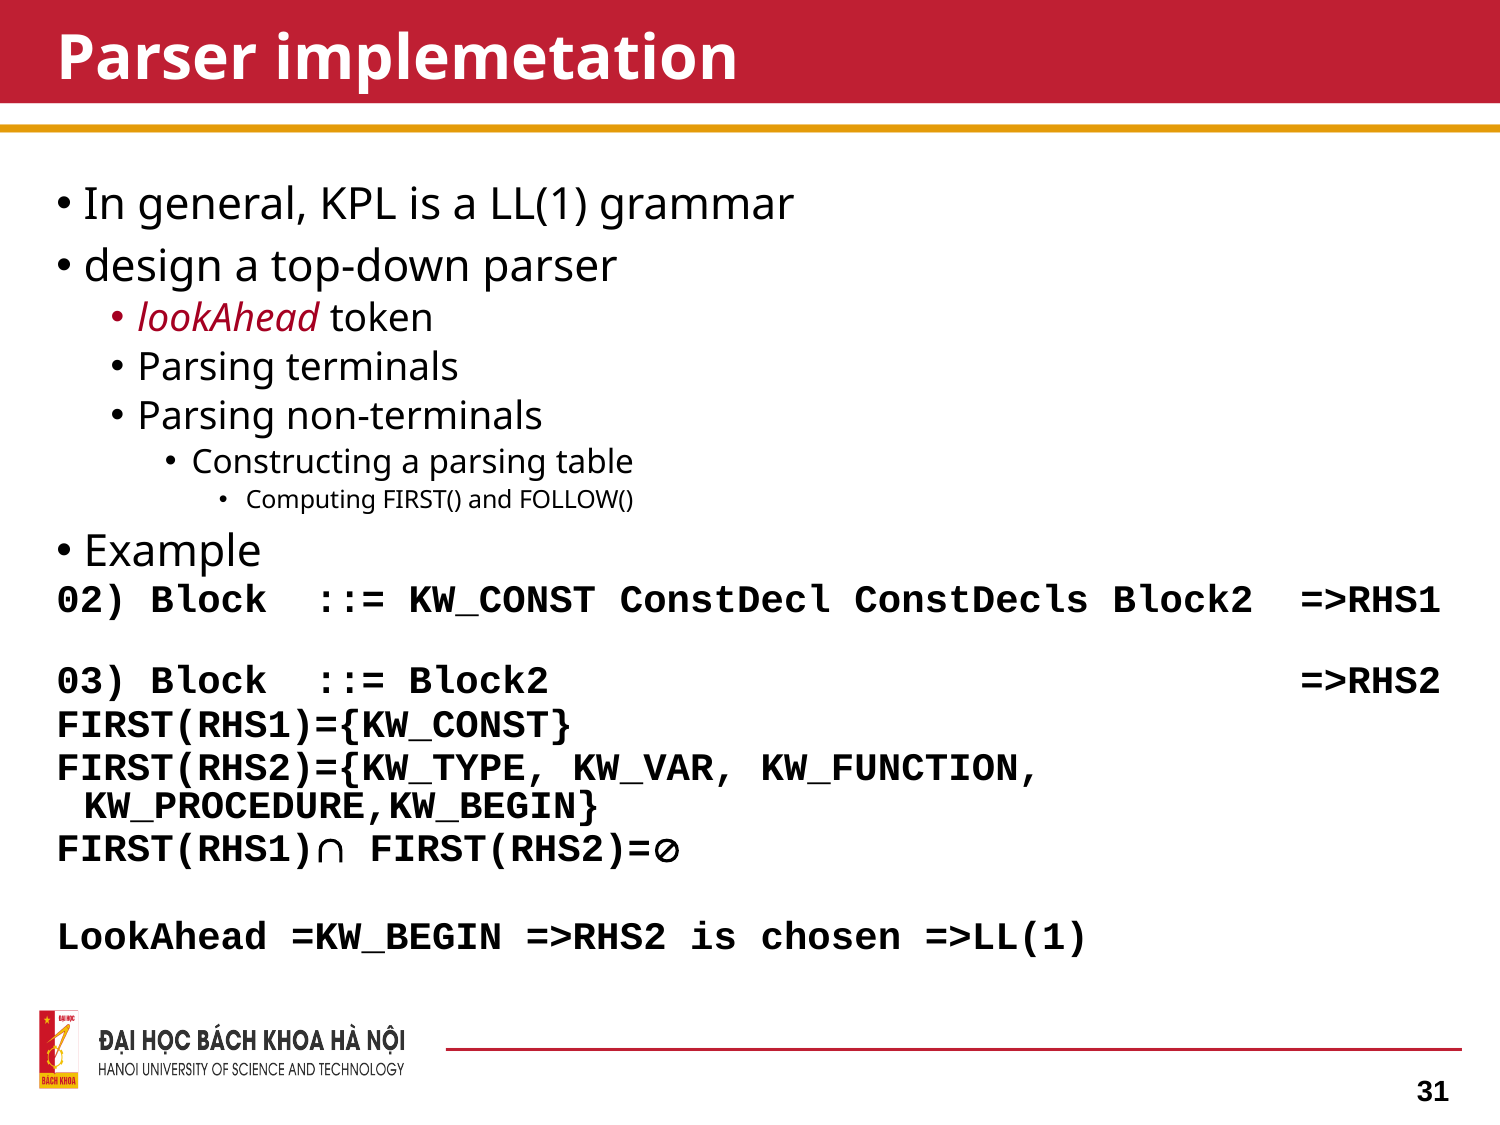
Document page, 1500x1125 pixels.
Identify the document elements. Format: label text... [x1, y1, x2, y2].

title Parser implemetation [41, 18, 1459, 90]
picture [0, 0, 1500, 1125]
slide_number 31 [1126, 1065, 1464, 1125]
list In general, KPL is a LL(1) grammar design a top-down parser lookAhead token Parsing terminals Parsing non-terminals Constructing a parsing table Computing FIRST() and FOLLOW() Example 02) Block ::= KW_CONST ConstDecl ConstDecls Block2 =>RHS1 03) Block ::= Block2 =>RHS2 FIRST(RHS1)={KW_CONST} FIRST(RHS2)={KW_TYPE, KW_VAR, KW_FUNCTION, KW_PROCEDURE,KW_BEGIN} FIRST(RHS1) FIRST(RHS2)= LookAhead =KW_BEGIN =>RHS2 is chosen =>LL(1) [41, 173, 1459, 979]
